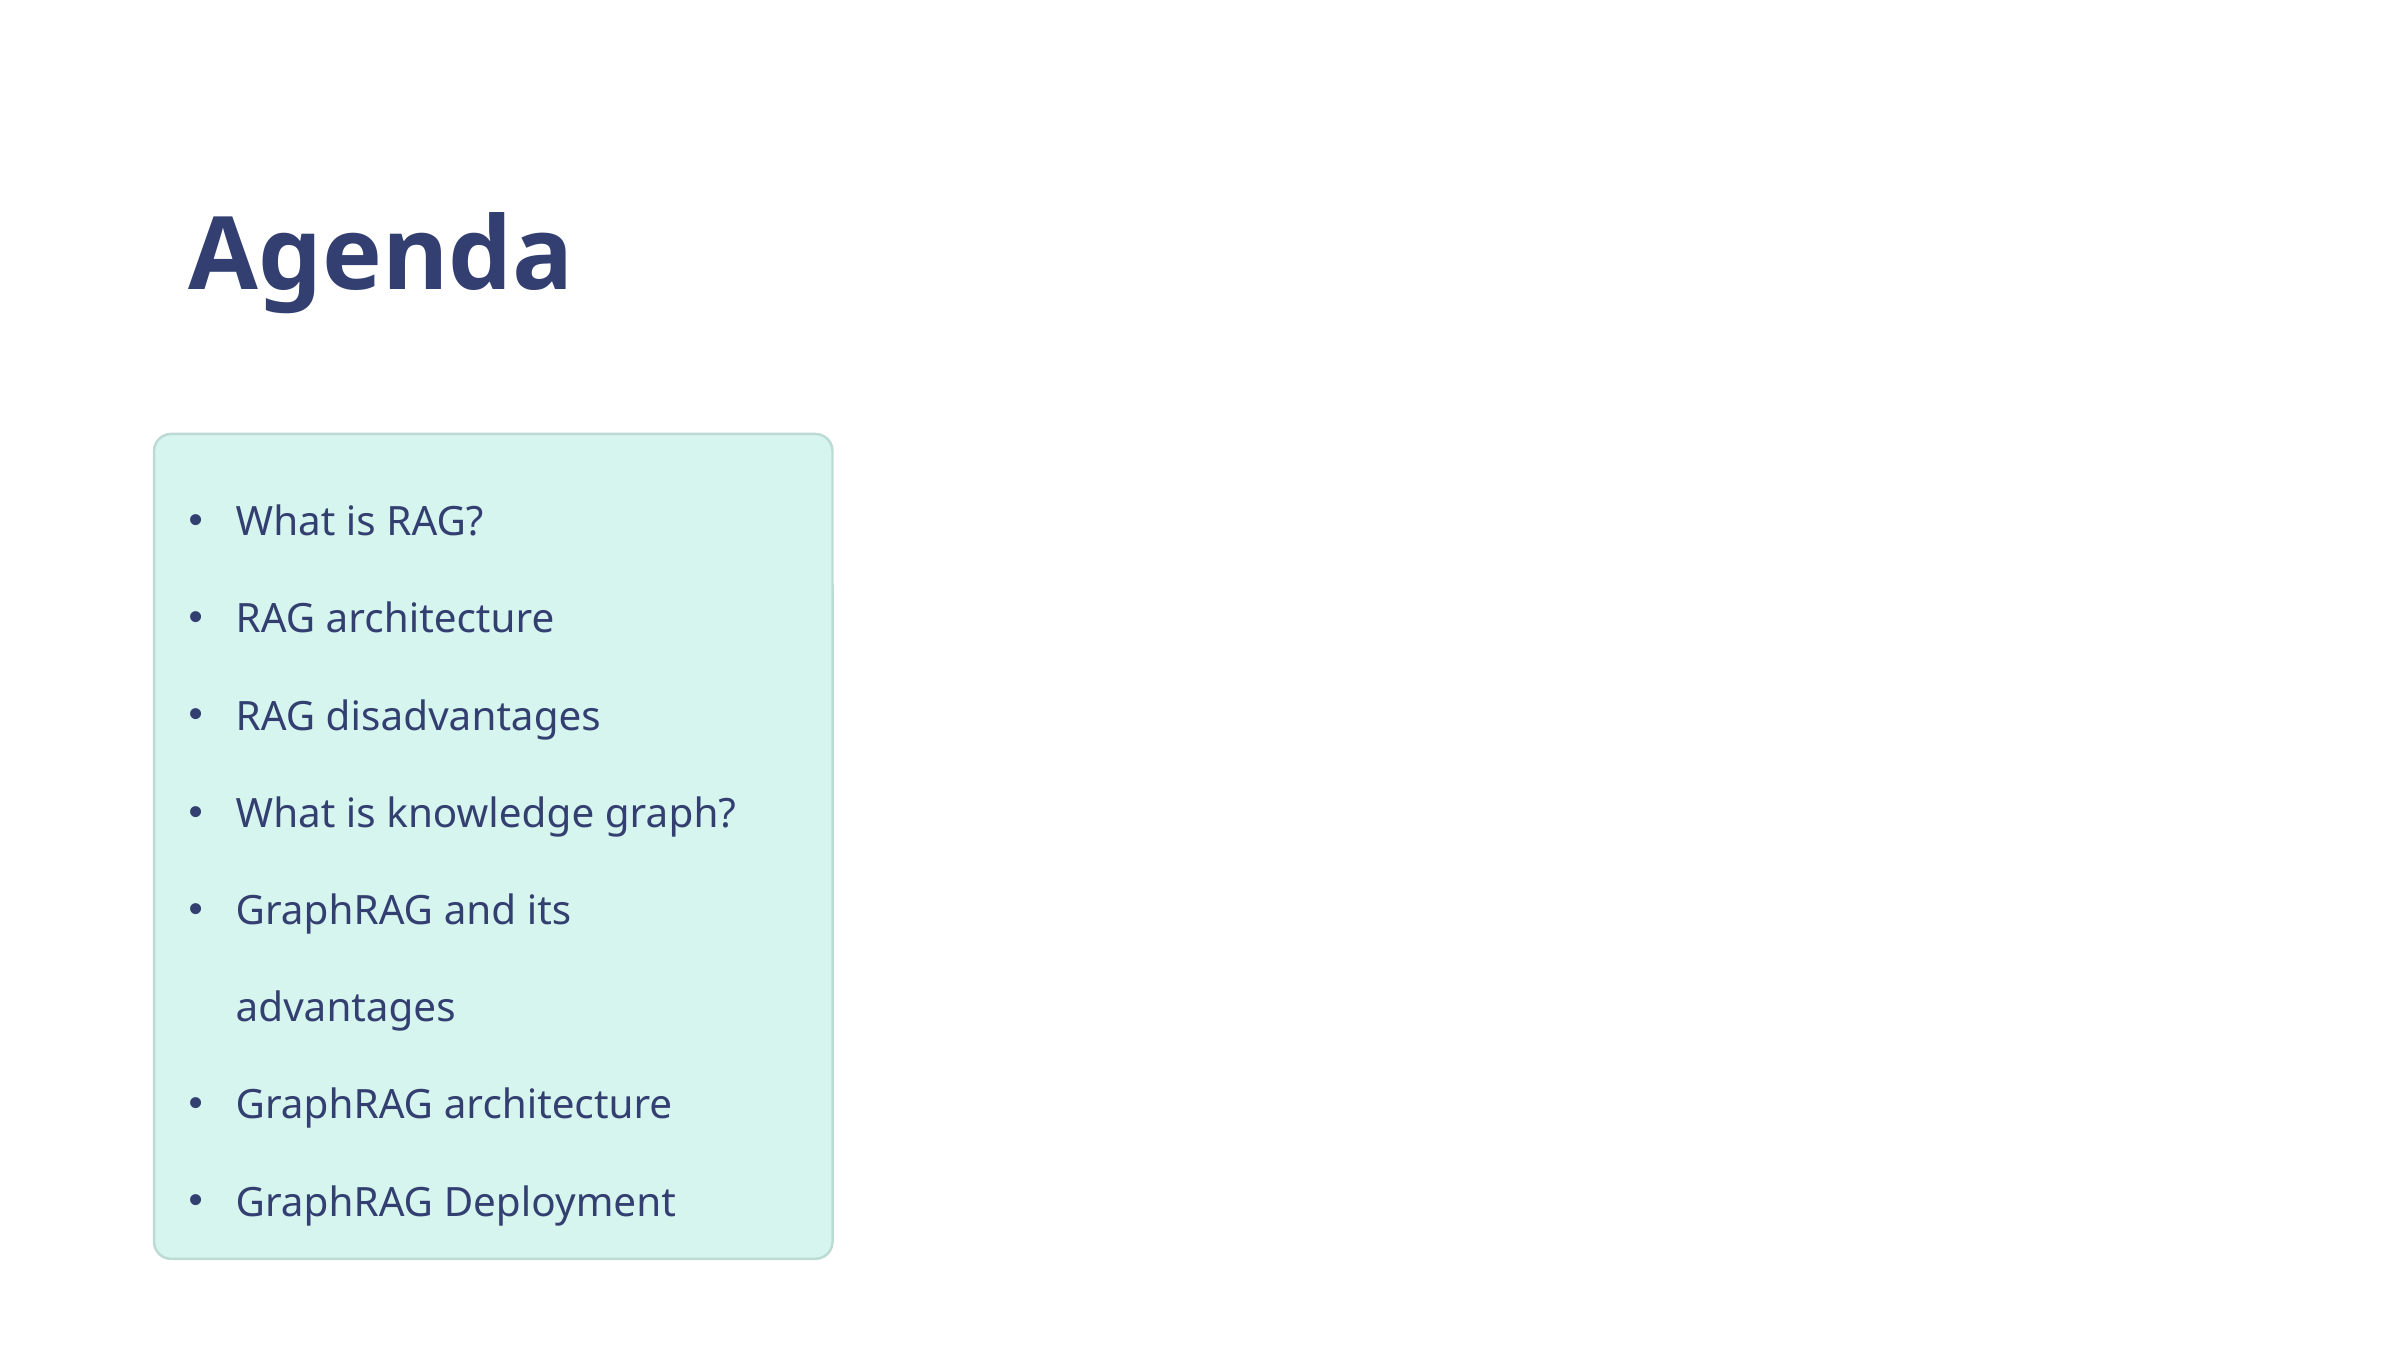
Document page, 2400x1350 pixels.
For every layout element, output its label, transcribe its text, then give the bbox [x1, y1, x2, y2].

text_box What is RAG? RAG architecture RAG disadvantages What is knowledge graph? GraphRAG and its advantages GraphRAG architecture GraphRAG Deployment [173, 610, 814, 1181]
text_box [154, 433, 833, 1259]
text_box Agenda [174, 175, 1187, 303]
